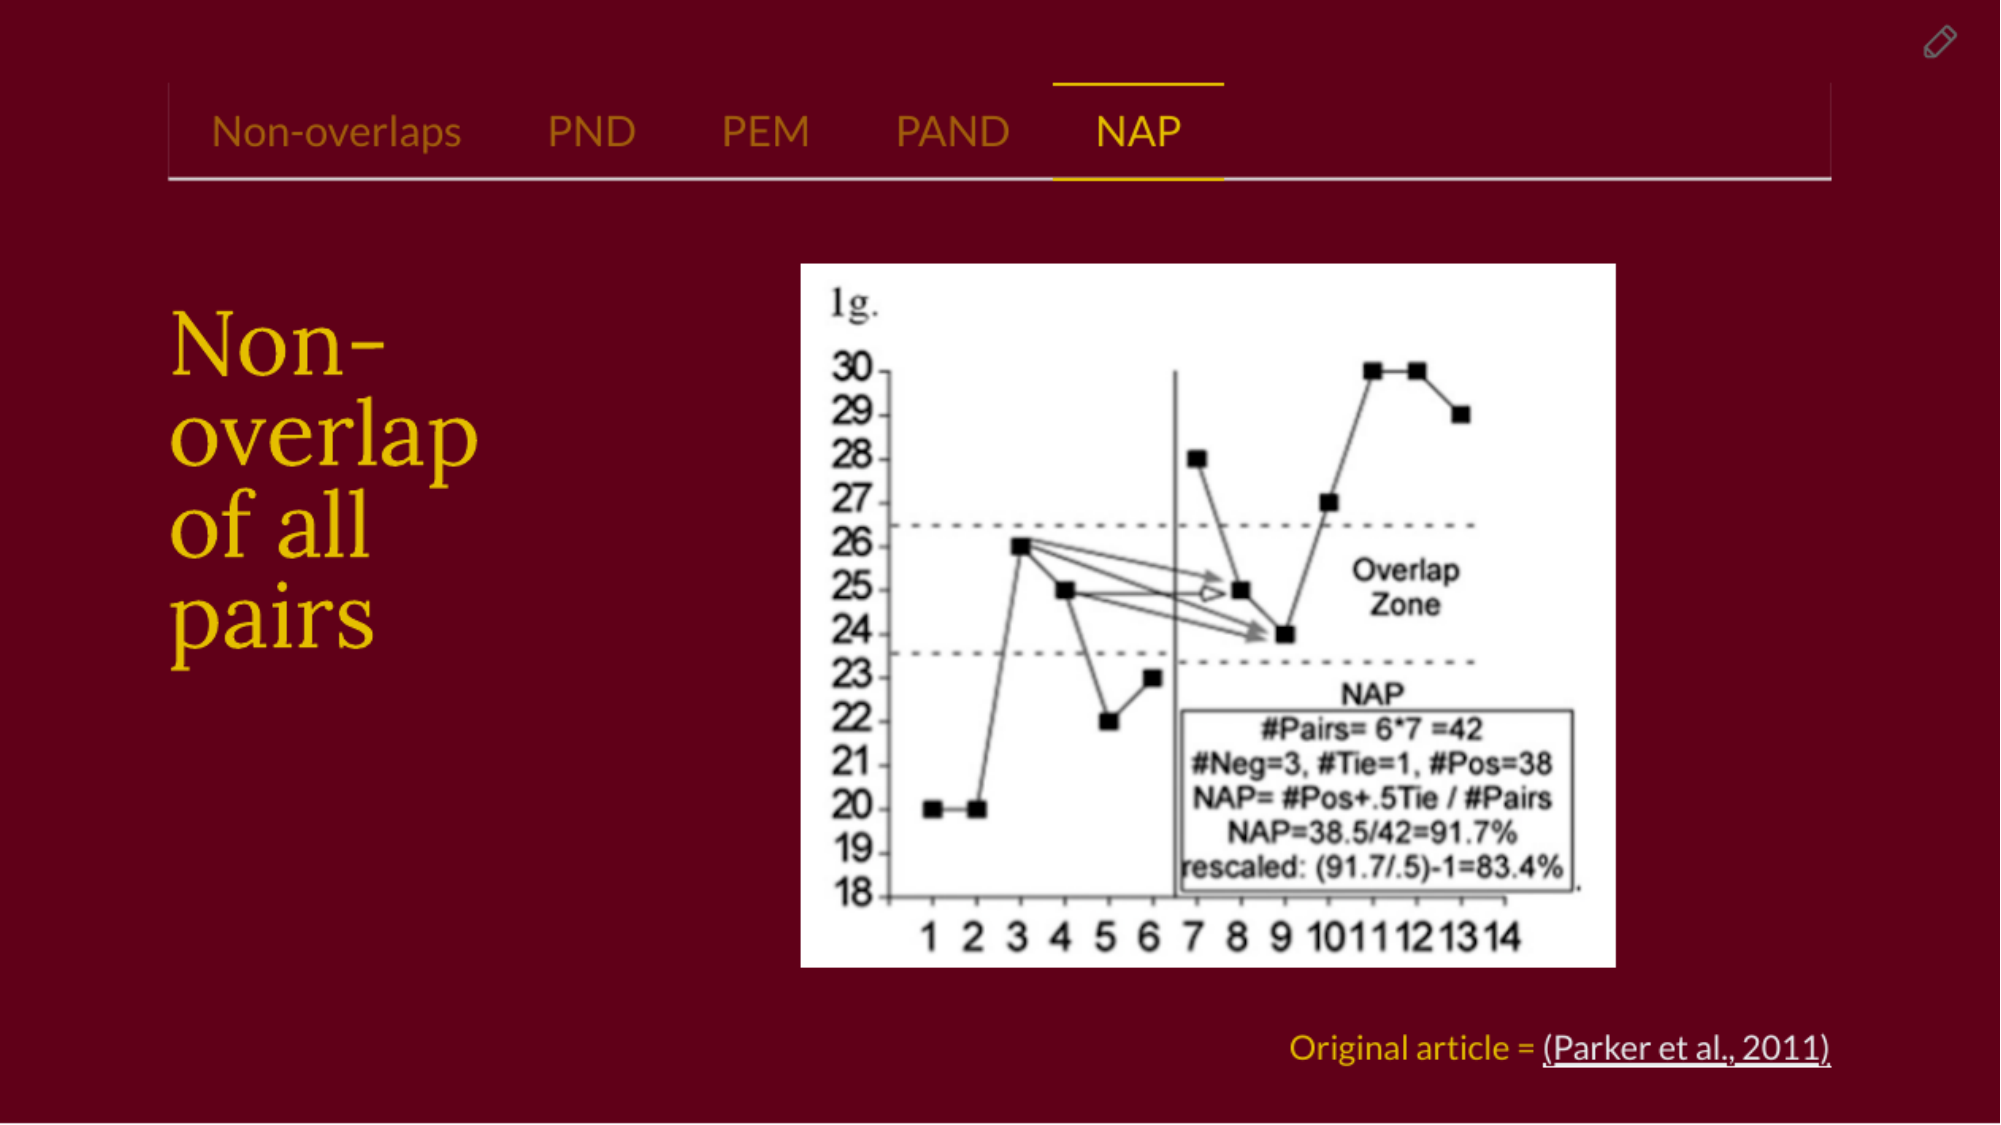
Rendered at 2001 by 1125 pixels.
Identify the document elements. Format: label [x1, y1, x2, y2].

list [0, 0, 2000, 1125]
